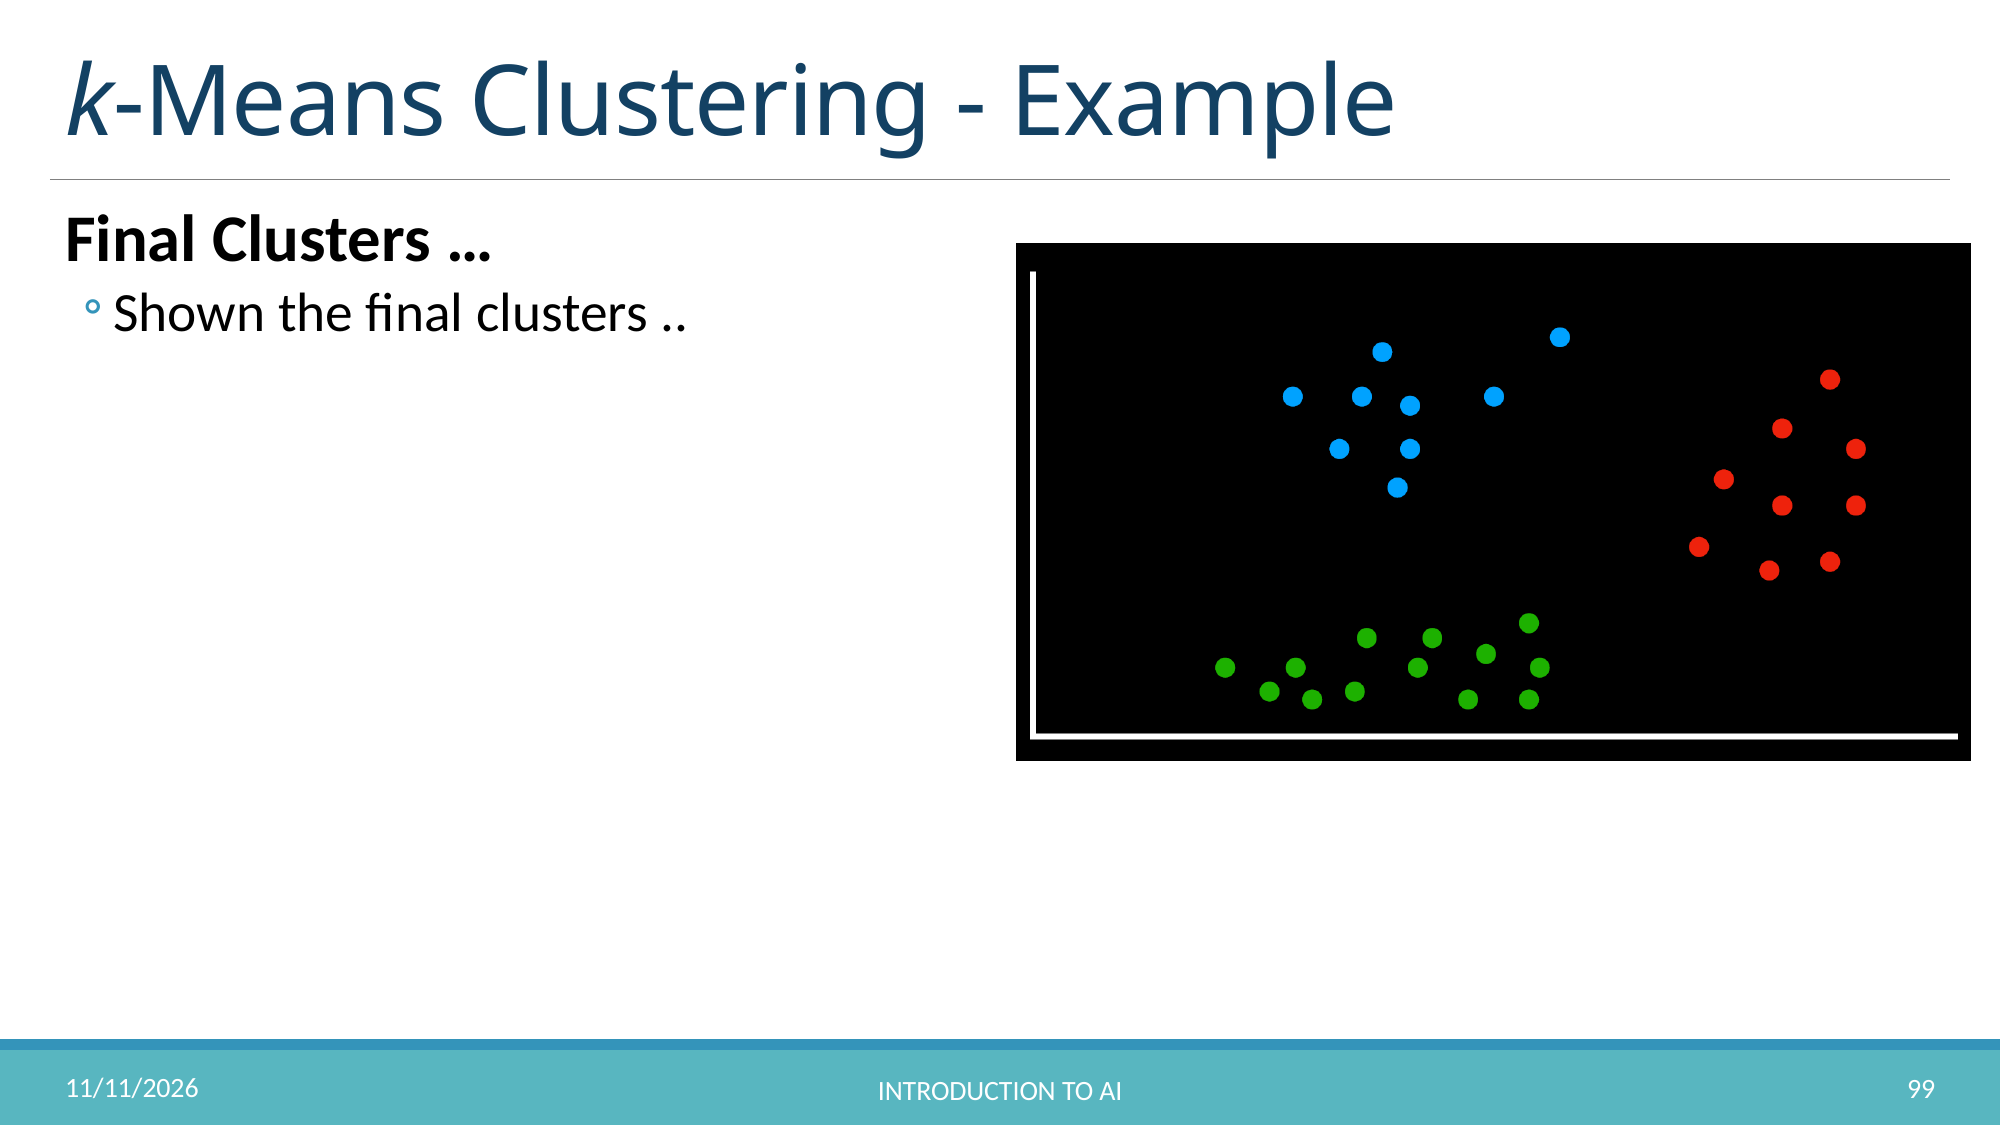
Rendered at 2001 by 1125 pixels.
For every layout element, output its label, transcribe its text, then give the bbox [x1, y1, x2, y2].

picture [1016, 243, 1972, 762]
slide_number 99 [1734, 1057, 1950, 1118]
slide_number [50, 1056, 456, 1117]
footer Introduction to AI [604, 1059, 1396, 1120]
title k-Means Clustering - Example [50, 47, 1950, 163]
list Final Clusters … Shown the final clusters .. [50, 195, 984, 1030]
